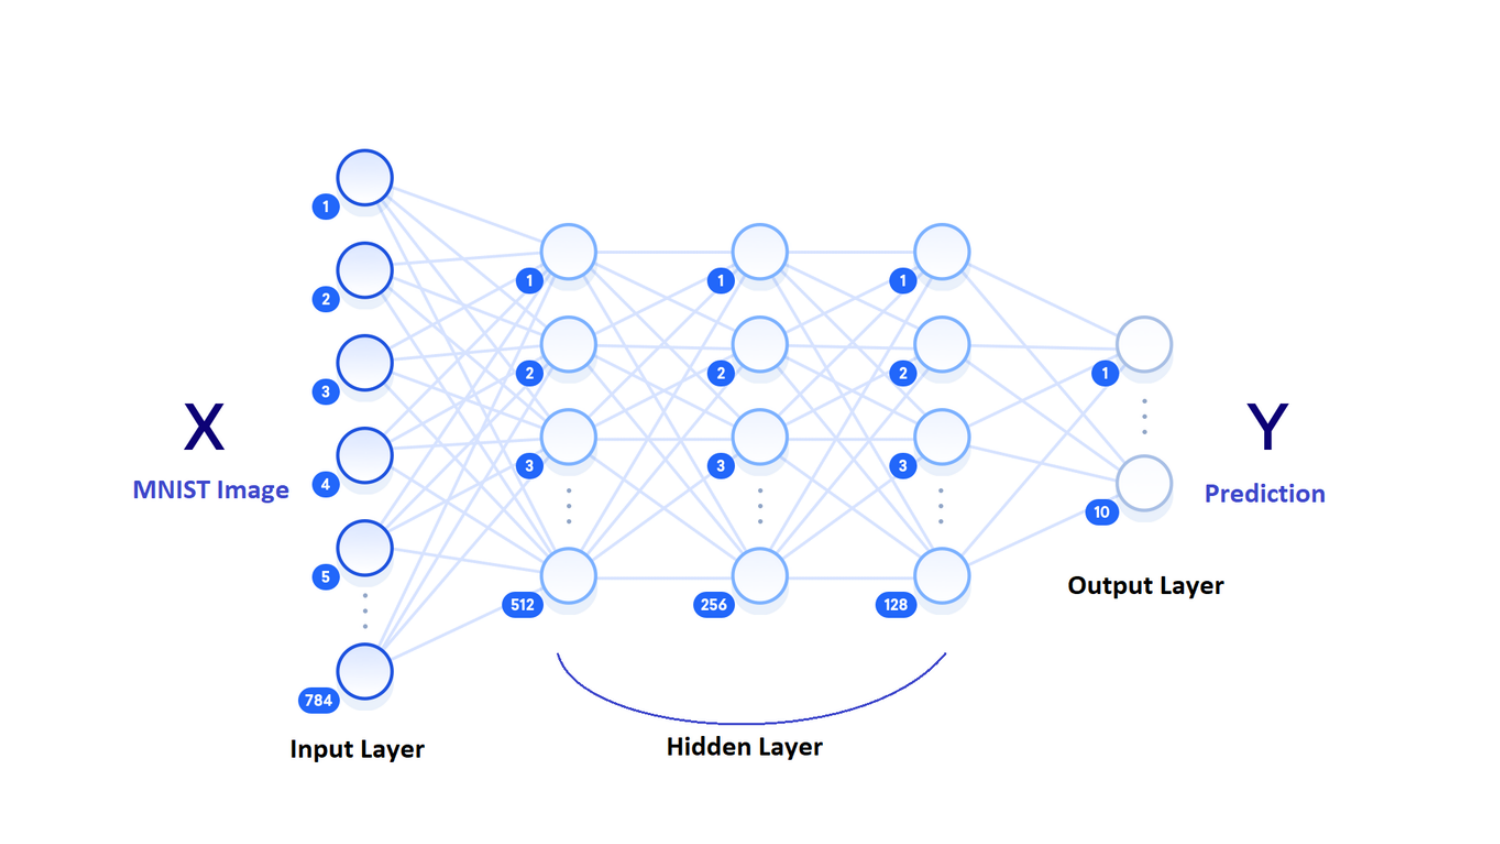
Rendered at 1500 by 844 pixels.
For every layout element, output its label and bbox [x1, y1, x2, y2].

picture [130, 135, 1340, 781]
